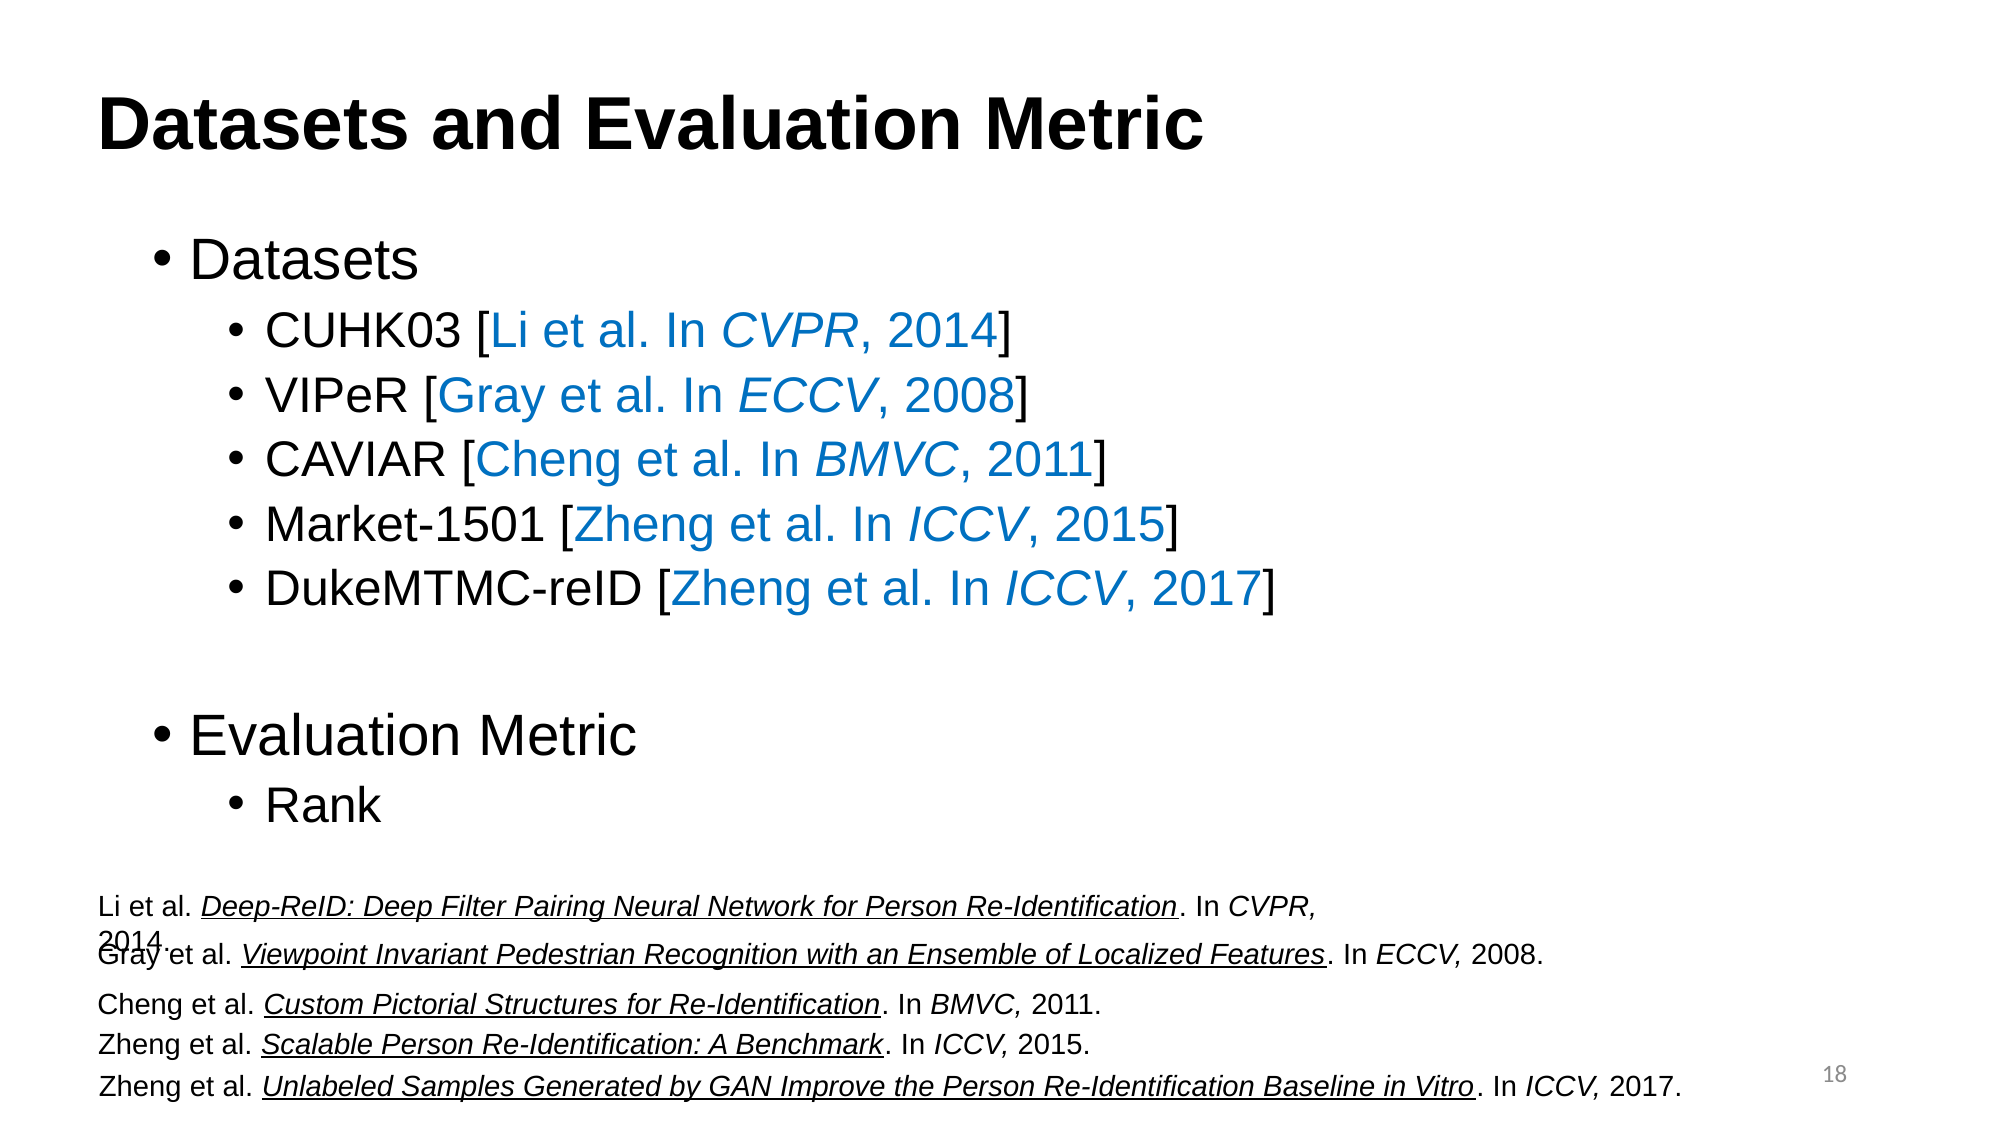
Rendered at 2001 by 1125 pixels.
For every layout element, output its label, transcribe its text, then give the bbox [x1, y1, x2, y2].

slide_number 18 [1588, 1042, 1863, 1103]
text_box Li et al. Deep-ReID: Deep Filter Pairing Neural Network for Person Re-Identification. In CVPR, 2014. [83, 879, 1413, 927]
list Datasets [137, 221, 1863, 326]
text_box Cheng et al. Custom Pictorial Structures for Re-Identification. In BMVC, 2011. [82, 978, 1587, 1028]
text_box Gray et al. Viewpoint Invariant Pedestrian Recognition with an Ensemble of Localized Features. In ECCV, 2008. [82, 927, 1587, 978]
text_box CUHK03 [Li et al. In CVPR, 2014] VIPeR [Gray et al. In ECCV, 2008] CAVIAR [Cheng et al. In BMVC, 2011] Market-1501 [Zheng et al. In ICCV, 2015] DukeMTMC-reID [Zheng et al. In ICCV, 2017] [137, 297, 1813, 670]
text_box Zheng et al. Scalable Person Re-Identification: A Benchmark. In ICCV, 2015. [83, 1017, 1588, 1068]
text_box Datasets and Evaluation Metric [82, 54, 1960, 197]
text_box Evaluation Metric Rank [137, 698, 1863, 856]
text_box Zheng et al. Unlabeled Samples Generated by GAN Improve the Person Re-Identification Baseline in Vitro. In ICCV, 2017. [84, 1059, 1750, 1110]
